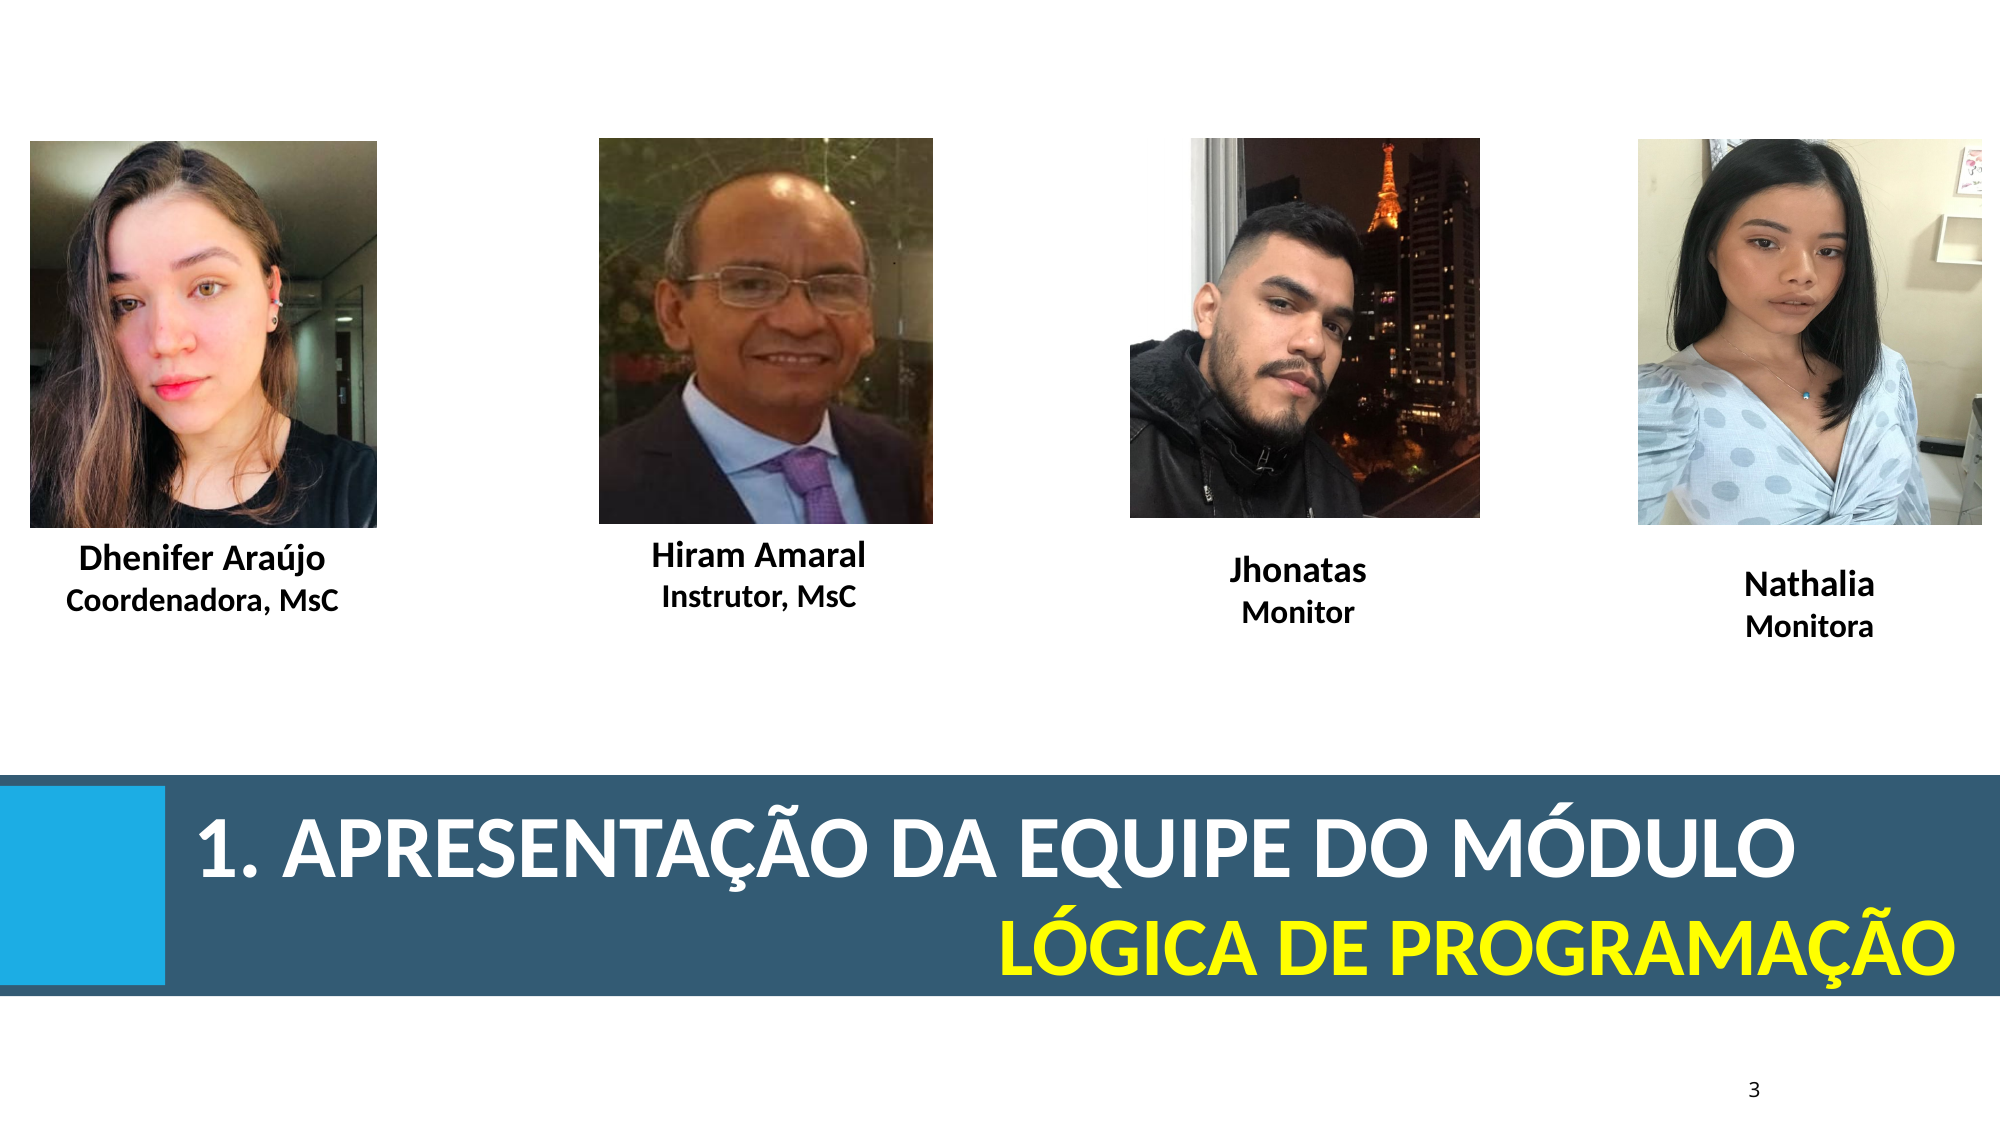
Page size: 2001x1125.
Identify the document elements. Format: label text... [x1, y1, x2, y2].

title 1. APRESENTAÇÃO DA EQUIPE DO MÓDULO [178, 799, 1822, 884]
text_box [21, 137, 1992, 689]
text_box LÓGICA DE PROGRAMAÇÃO [178, 884, 1991, 1000]
